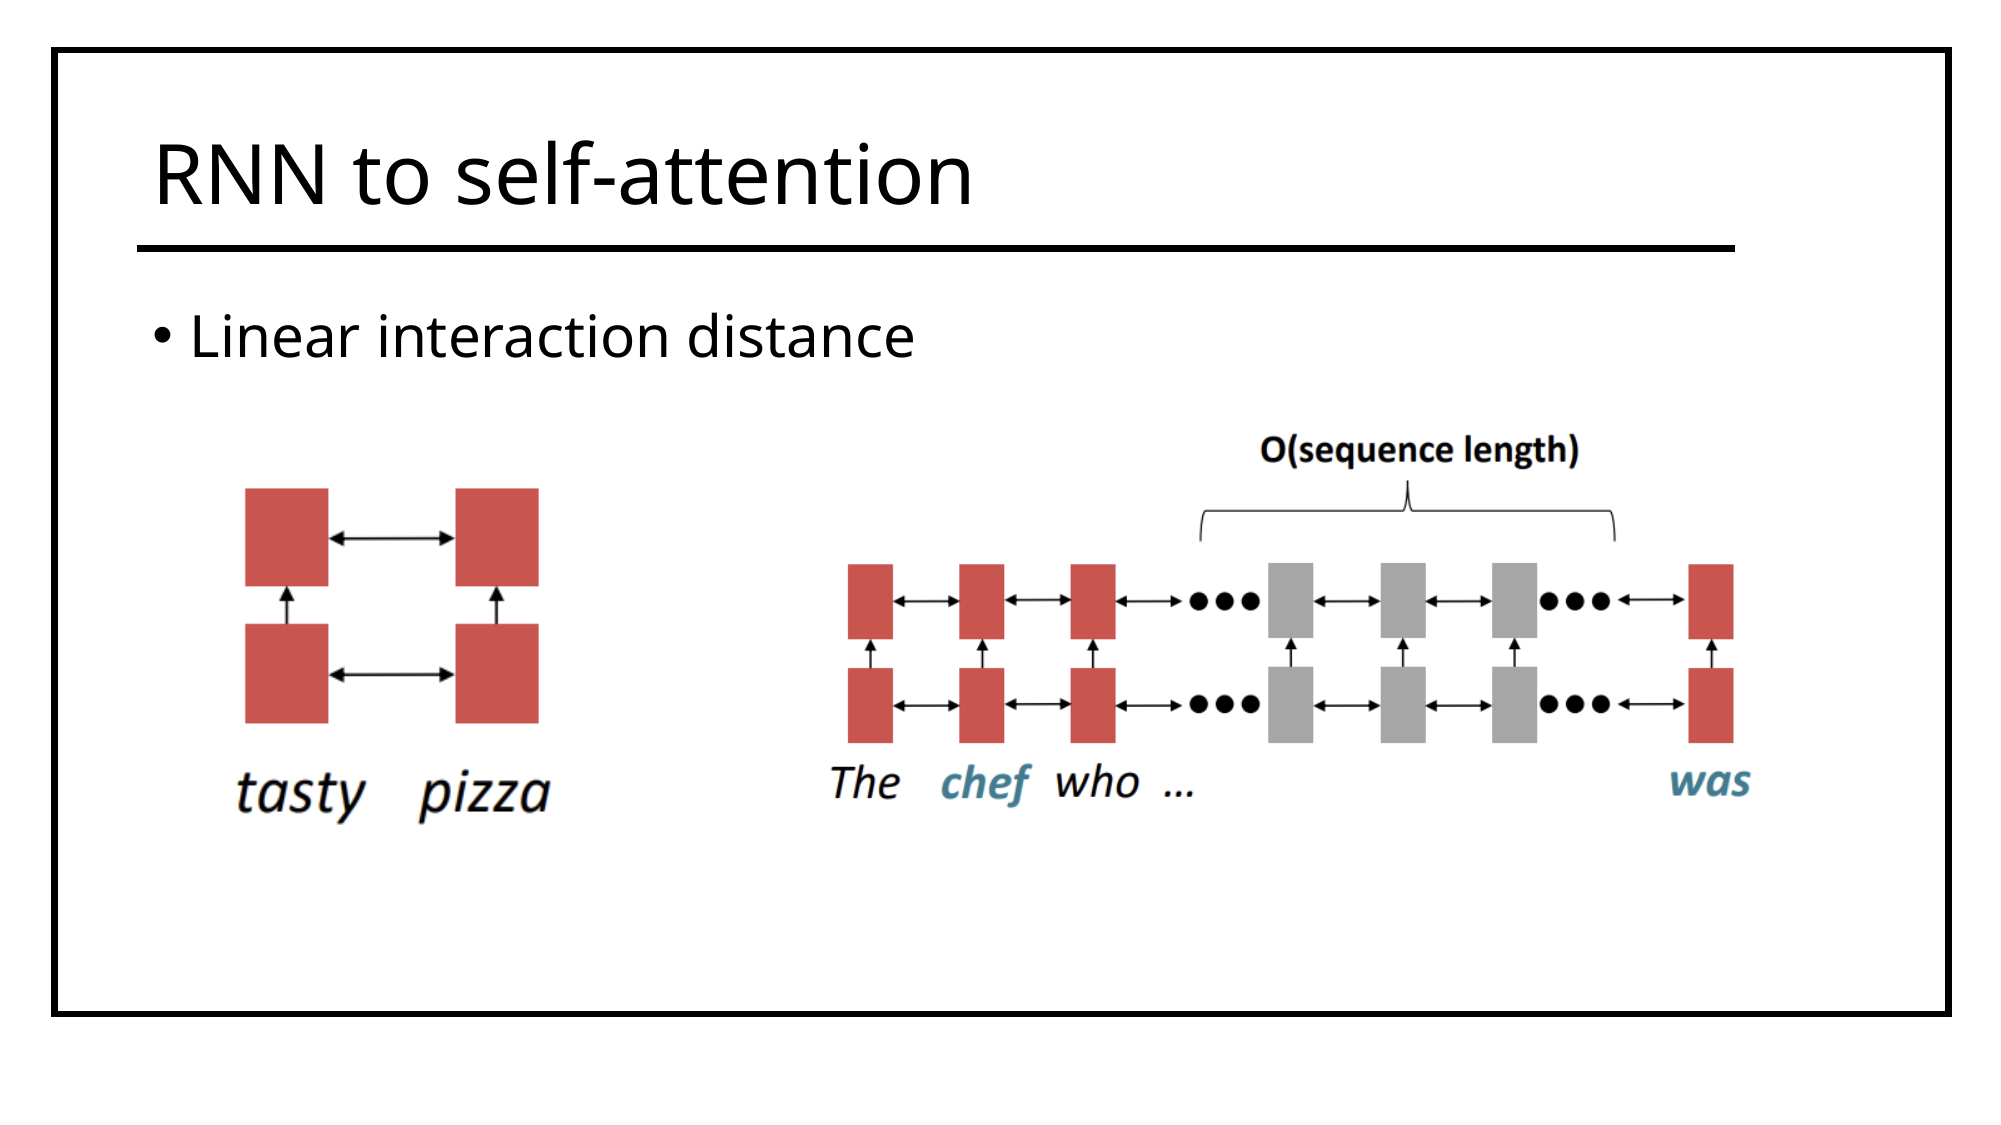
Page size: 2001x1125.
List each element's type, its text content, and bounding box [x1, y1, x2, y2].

list Linear interaction distance [137, 299, 1863, 1014]
title RNN to self-attention [137, 68, 1863, 287]
picture [164, 443, 615, 869]
picture [707, 383, 1905, 842]
